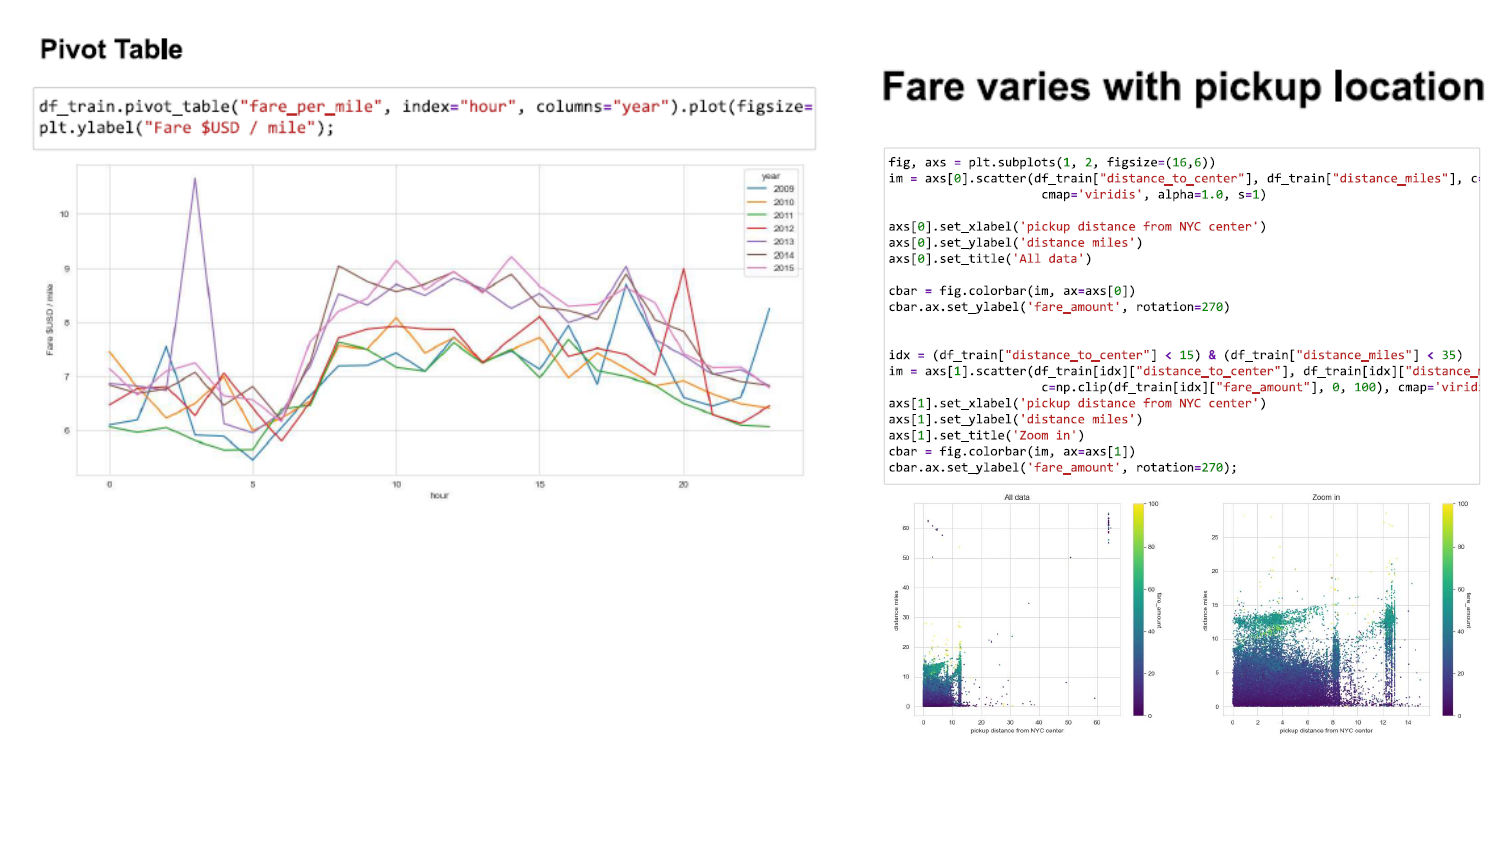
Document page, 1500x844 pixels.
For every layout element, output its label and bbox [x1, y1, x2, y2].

picture [24, 24, 1493, 513]
picture [878, 146, 1489, 736]
